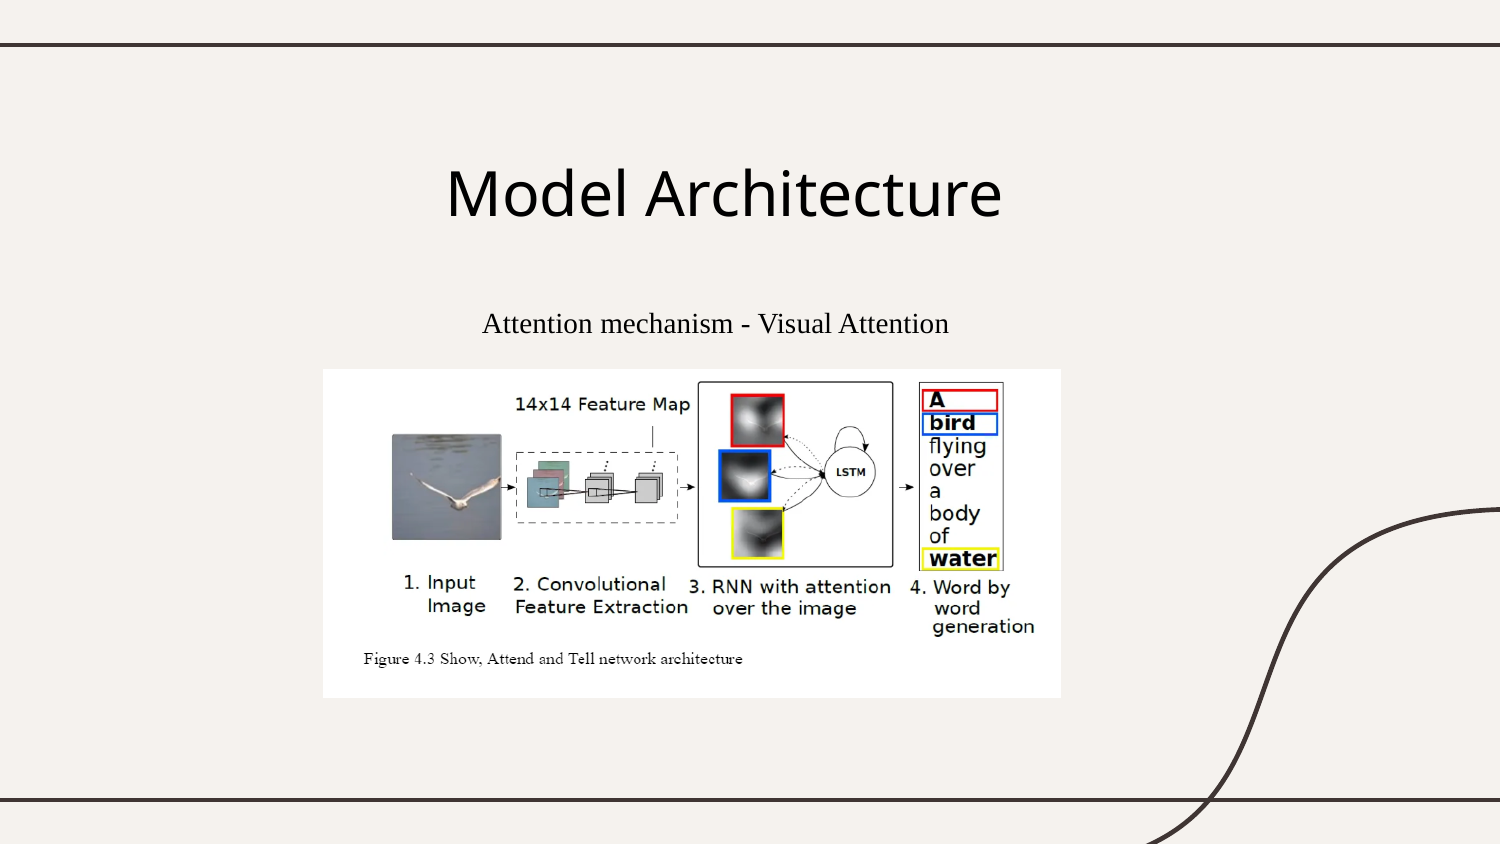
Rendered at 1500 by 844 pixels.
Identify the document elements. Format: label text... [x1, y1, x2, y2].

picture [323, 369, 1061, 699]
list Model Architecture Attention mechanism - Visual Attention [393, 139, 1044, 251]
